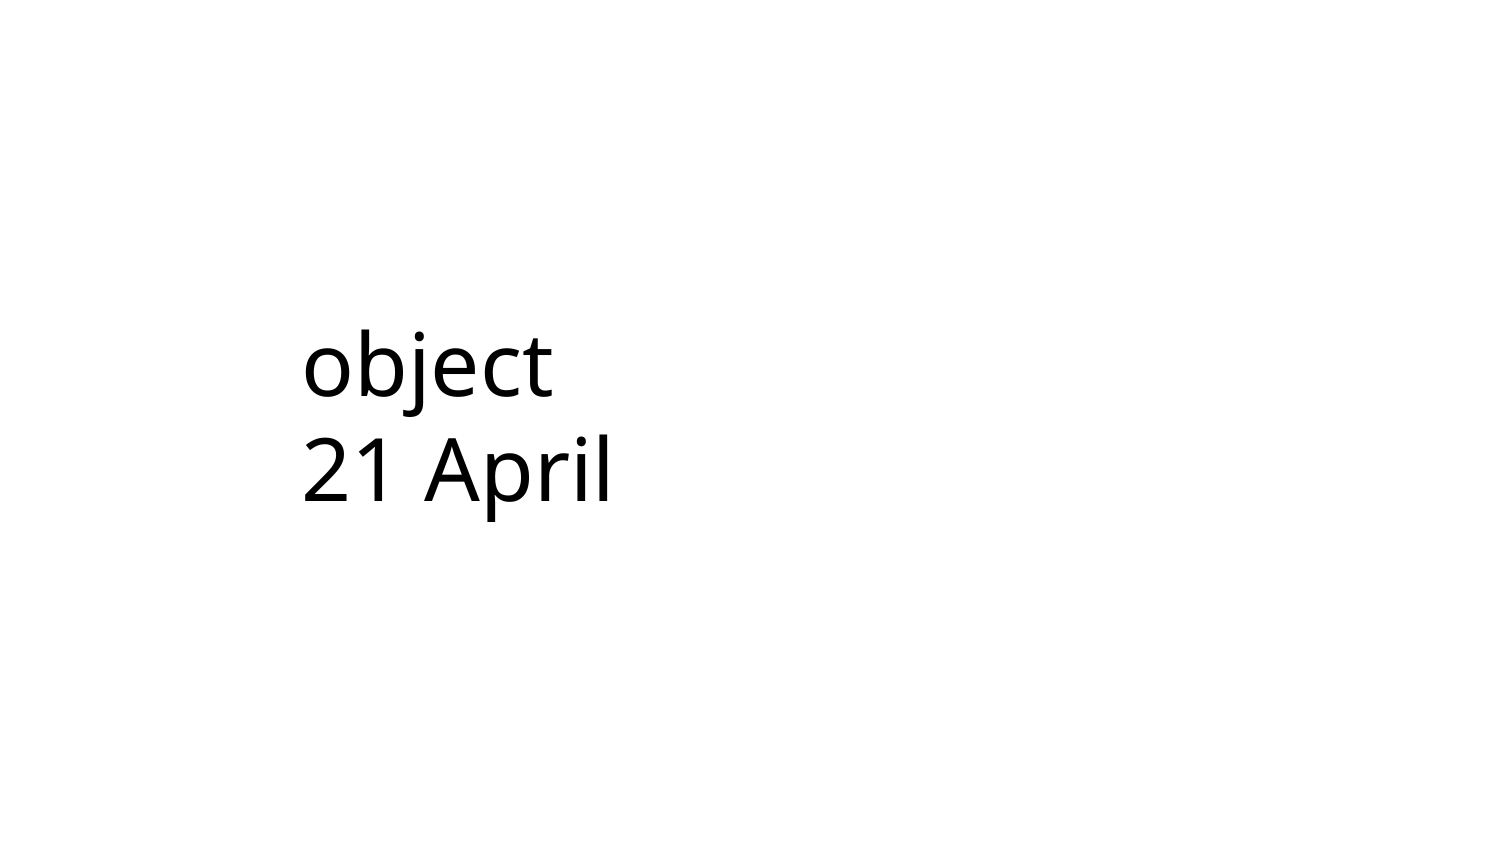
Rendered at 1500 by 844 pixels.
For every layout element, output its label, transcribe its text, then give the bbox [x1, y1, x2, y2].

title object 21 April [296, 0, 1204, 843]
